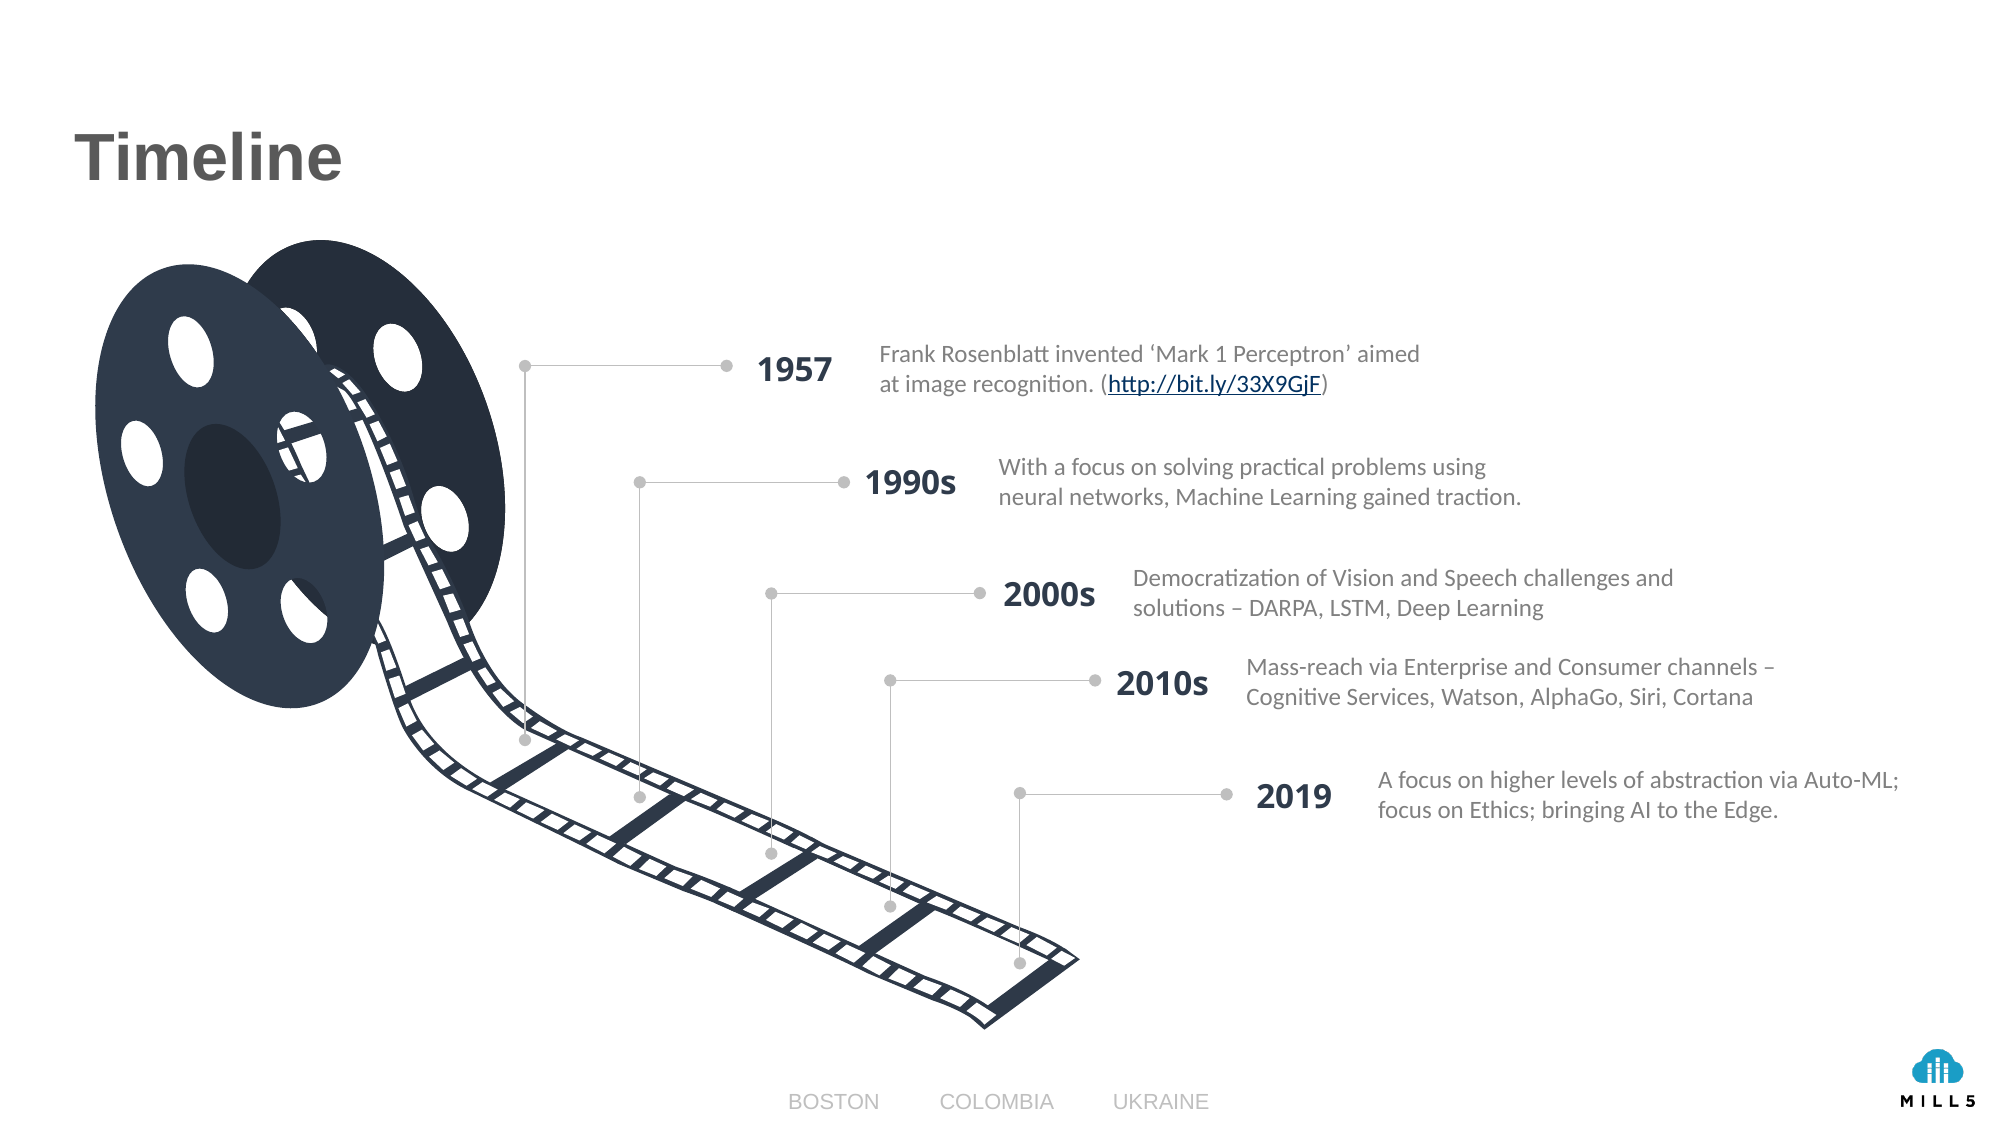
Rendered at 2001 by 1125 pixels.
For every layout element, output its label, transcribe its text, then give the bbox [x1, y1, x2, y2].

text_box With a focus on solving practical problems using neural networks, Machine Learning gained traction. [1080, 443, 1559, 519]
picture [1876, 1017, 1999, 1125]
text_box Frank Rosenblatt invented ‘Mark 1 Perceptron’ aimed at image recognition. (http://bit.ly/33X9GjF) [1080, 329, 1440, 405]
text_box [74, 221, 1080, 1030]
text_box Democratization of Vision and Speech challenges and solutions – DARPA, LSTM, Deep Learning [1118, 553, 1694, 629]
text_box 2000s [1080, 565, 1118, 621]
text_box Mass-reach via Enterprise and Consumer channels – Cognitive Services, Watson, AlphaGo, Siri, Cortana [1231, 642, 1807, 718]
text_box A focus on higher levels of abstraction via Auto-ML; focus on Ethics; bringing AI to the Edge. [1363, 756, 1939, 831]
title Timeline [59, 112, 1480, 206]
text_box 2019 [1226, 767, 1362, 823]
text_box 2010s [1095, 654, 1231, 709]
